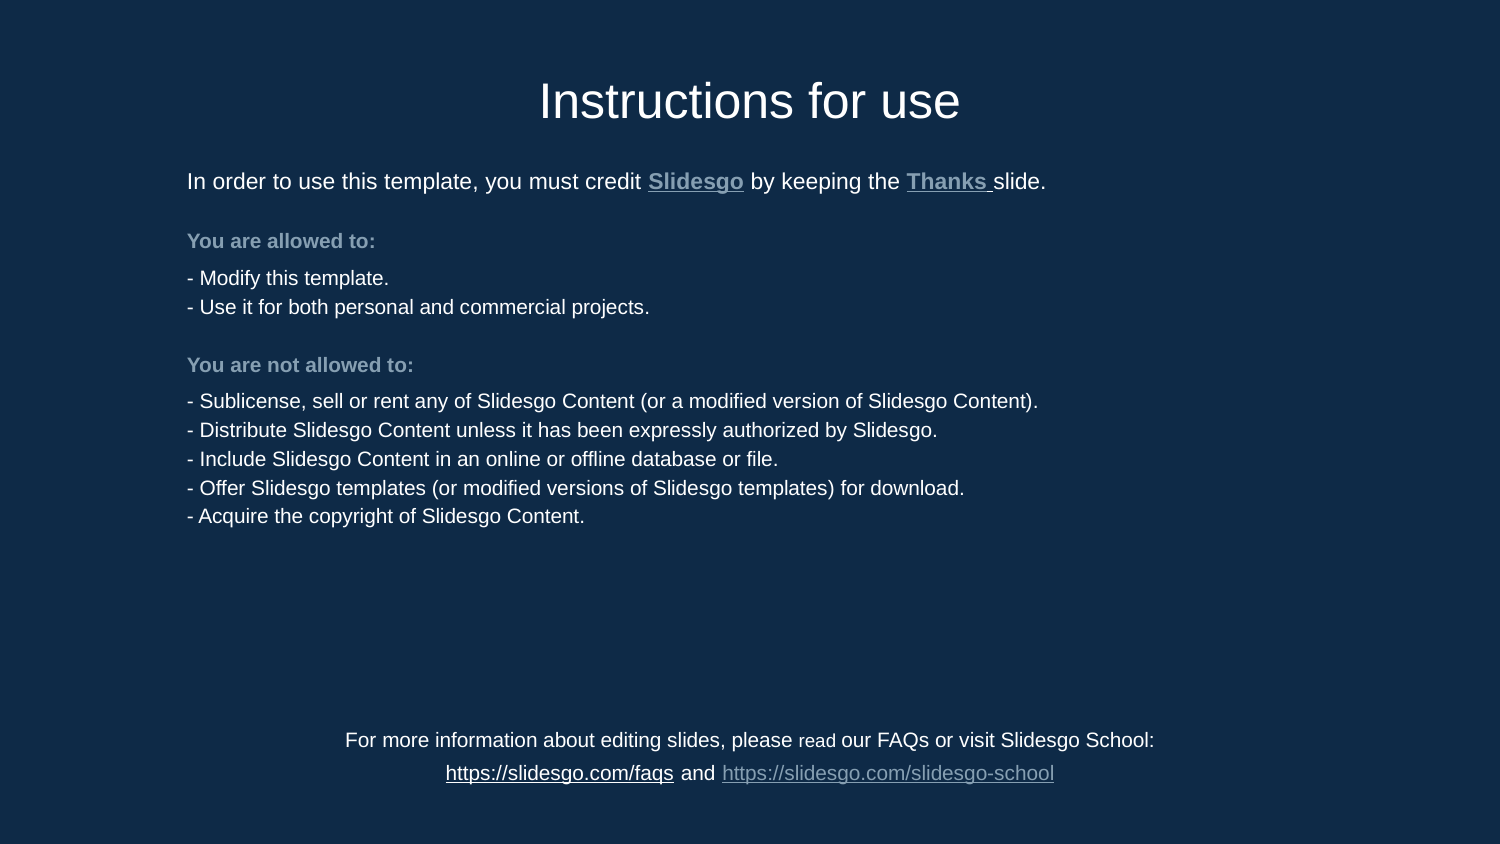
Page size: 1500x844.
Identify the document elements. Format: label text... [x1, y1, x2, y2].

text_box For more information about editing slides, please read our FAQs or visit Slidesgo School: https://slidesgo.com/faqs and https://slidesgo.com/slidesgo-school [171, 707, 1328, 780]
text_box In order to use this template, you must credit Slidesgo by keeping the Thanks slide. You are allowed to: - Modify this template. - Use it for both personal and commercial projects. You are not allowed to: - Sublicense, sell or rent any of Slidesgo Content (or a modified version of Slidesgo Content). - Distribute Slidesgo Content unless it has been expressly authorized by Slidesgo. - Include Slidesgo Content in an online or offline database or file. - Offer Slidesgo templates (or modified versions of Slidesgo templates) for download. - Acquire the copyright of Slidesgo Content. [171, 148, 1328, 589]
title Instructions for use [171, 53, 1328, 133]
